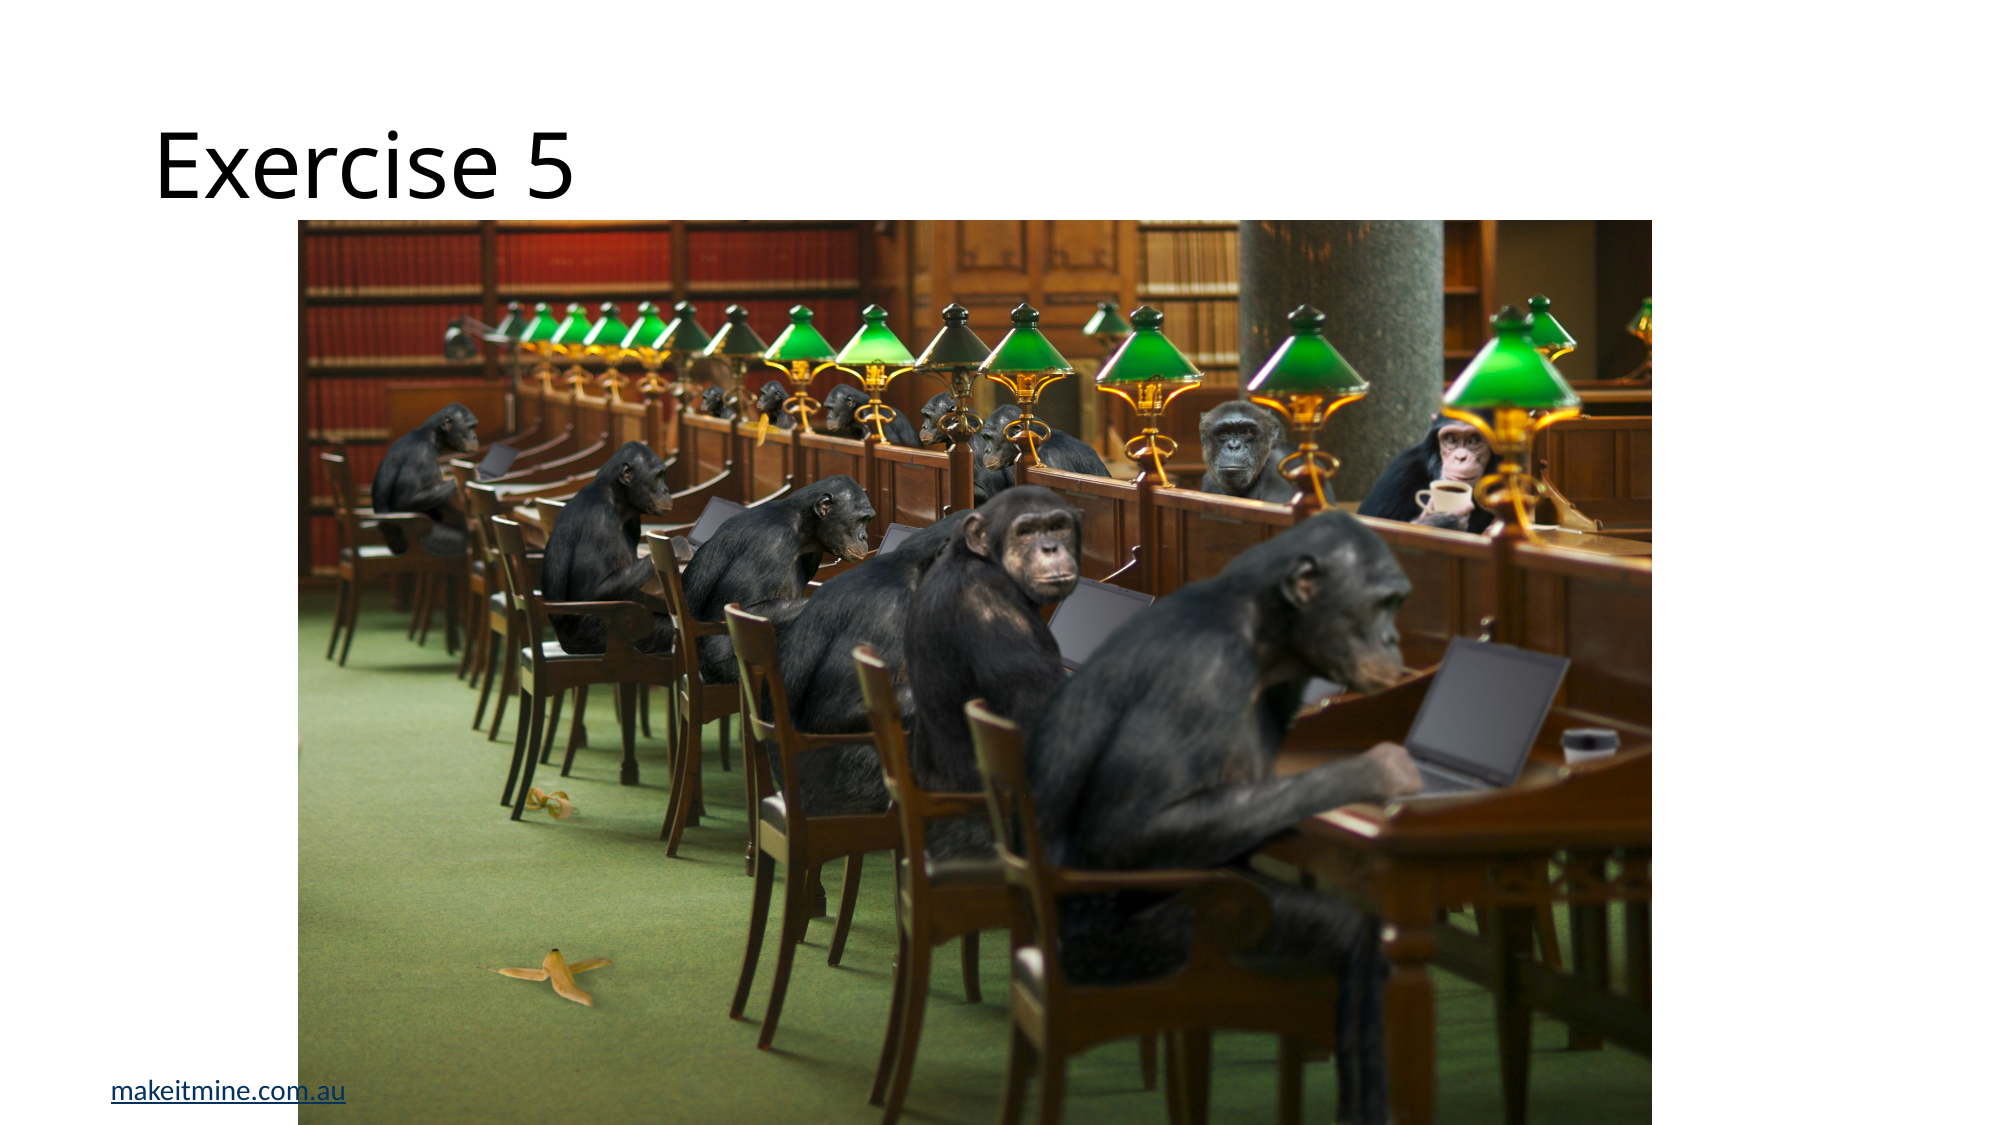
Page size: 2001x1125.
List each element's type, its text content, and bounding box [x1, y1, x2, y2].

title Exercise 5 [137, 59, 1863, 278]
text_box makeitmine.com.au [95, 1063, 298, 1114]
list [298, 220, 1652, 1125]
